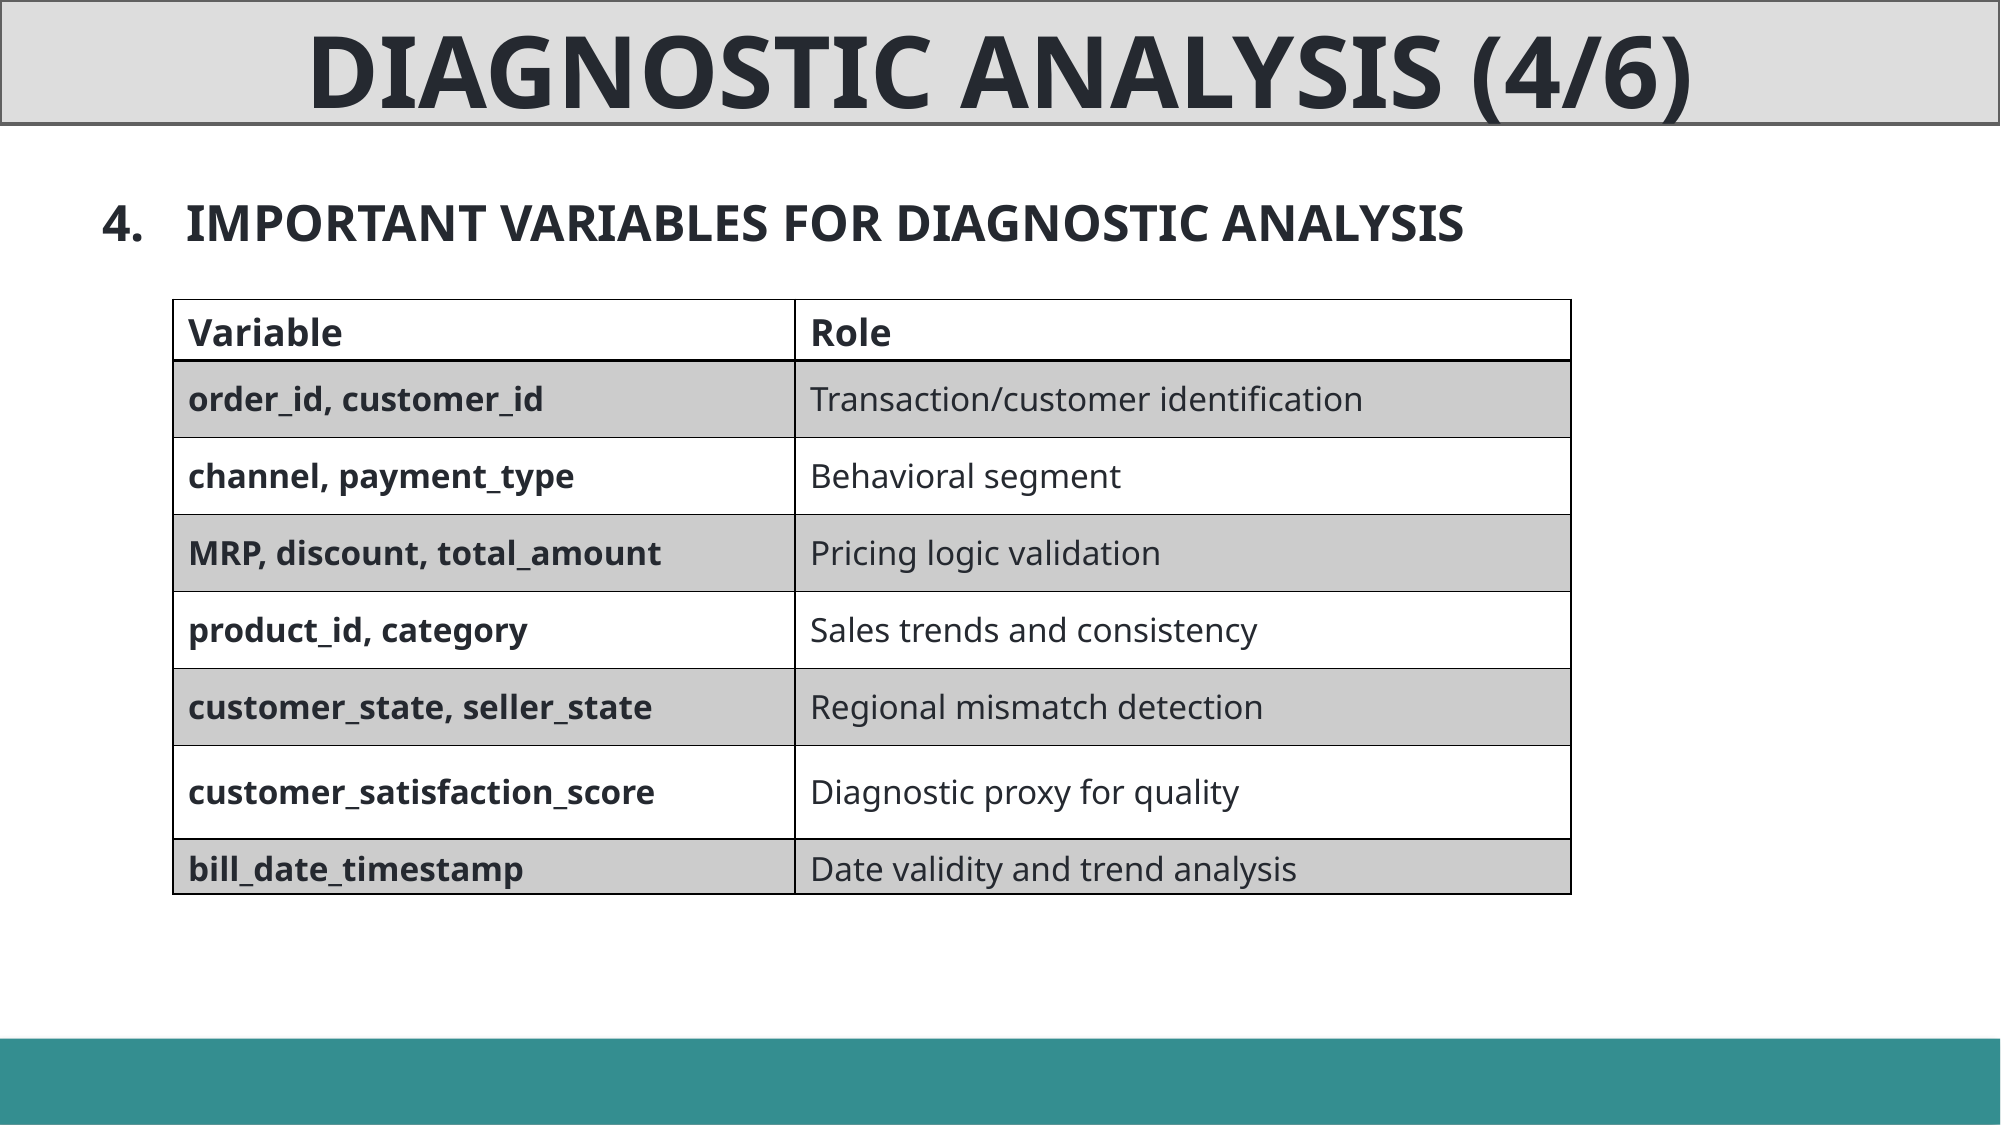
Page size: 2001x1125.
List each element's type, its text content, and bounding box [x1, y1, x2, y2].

text_box DIAGNOSTIC ANALYSIS (4/6) [0, 0, 2000, 126]
table_header Variable [174, 300, 794, 359]
table_cell channel, payment_type [174, 438, 794, 514]
table_cell Transaction/customer identification [796, 362, 1570, 437]
table_cell Regional mismatch detection [796, 669, 1570, 745]
table_cell Behavioral segment [796, 438, 1570, 514]
table_cell Diagnostic proxy for quality [796, 746, 1570, 838]
table_cell Date validity and trend analysis [796, 840, 1570, 893]
table_cell MRP, discount, total_amount [174, 515, 794, 591]
table_cell Pricing logic validation [796, 515, 1570, 591]
table_cell order_id, customer_id [174, 362, 794, 437]
text_box IMPORTANT VARIABLES FOR DIAGNOSTIC ANALYSIS [87, 184, 1913, 259]
table_cell customer_state, seller_state [174, 669, 794, 745]
table_cell Sales trends and consistency [796, 592, 1570, 668]
table_cell customer_satisfaction_score [174, 746, 794, 838]
table_cell bill_date_timestamp [174, 840, 794, 893]
table_cell product_id, category [174, 592, 794, 668]
table_header Role [796, 300, 1570, 359]
